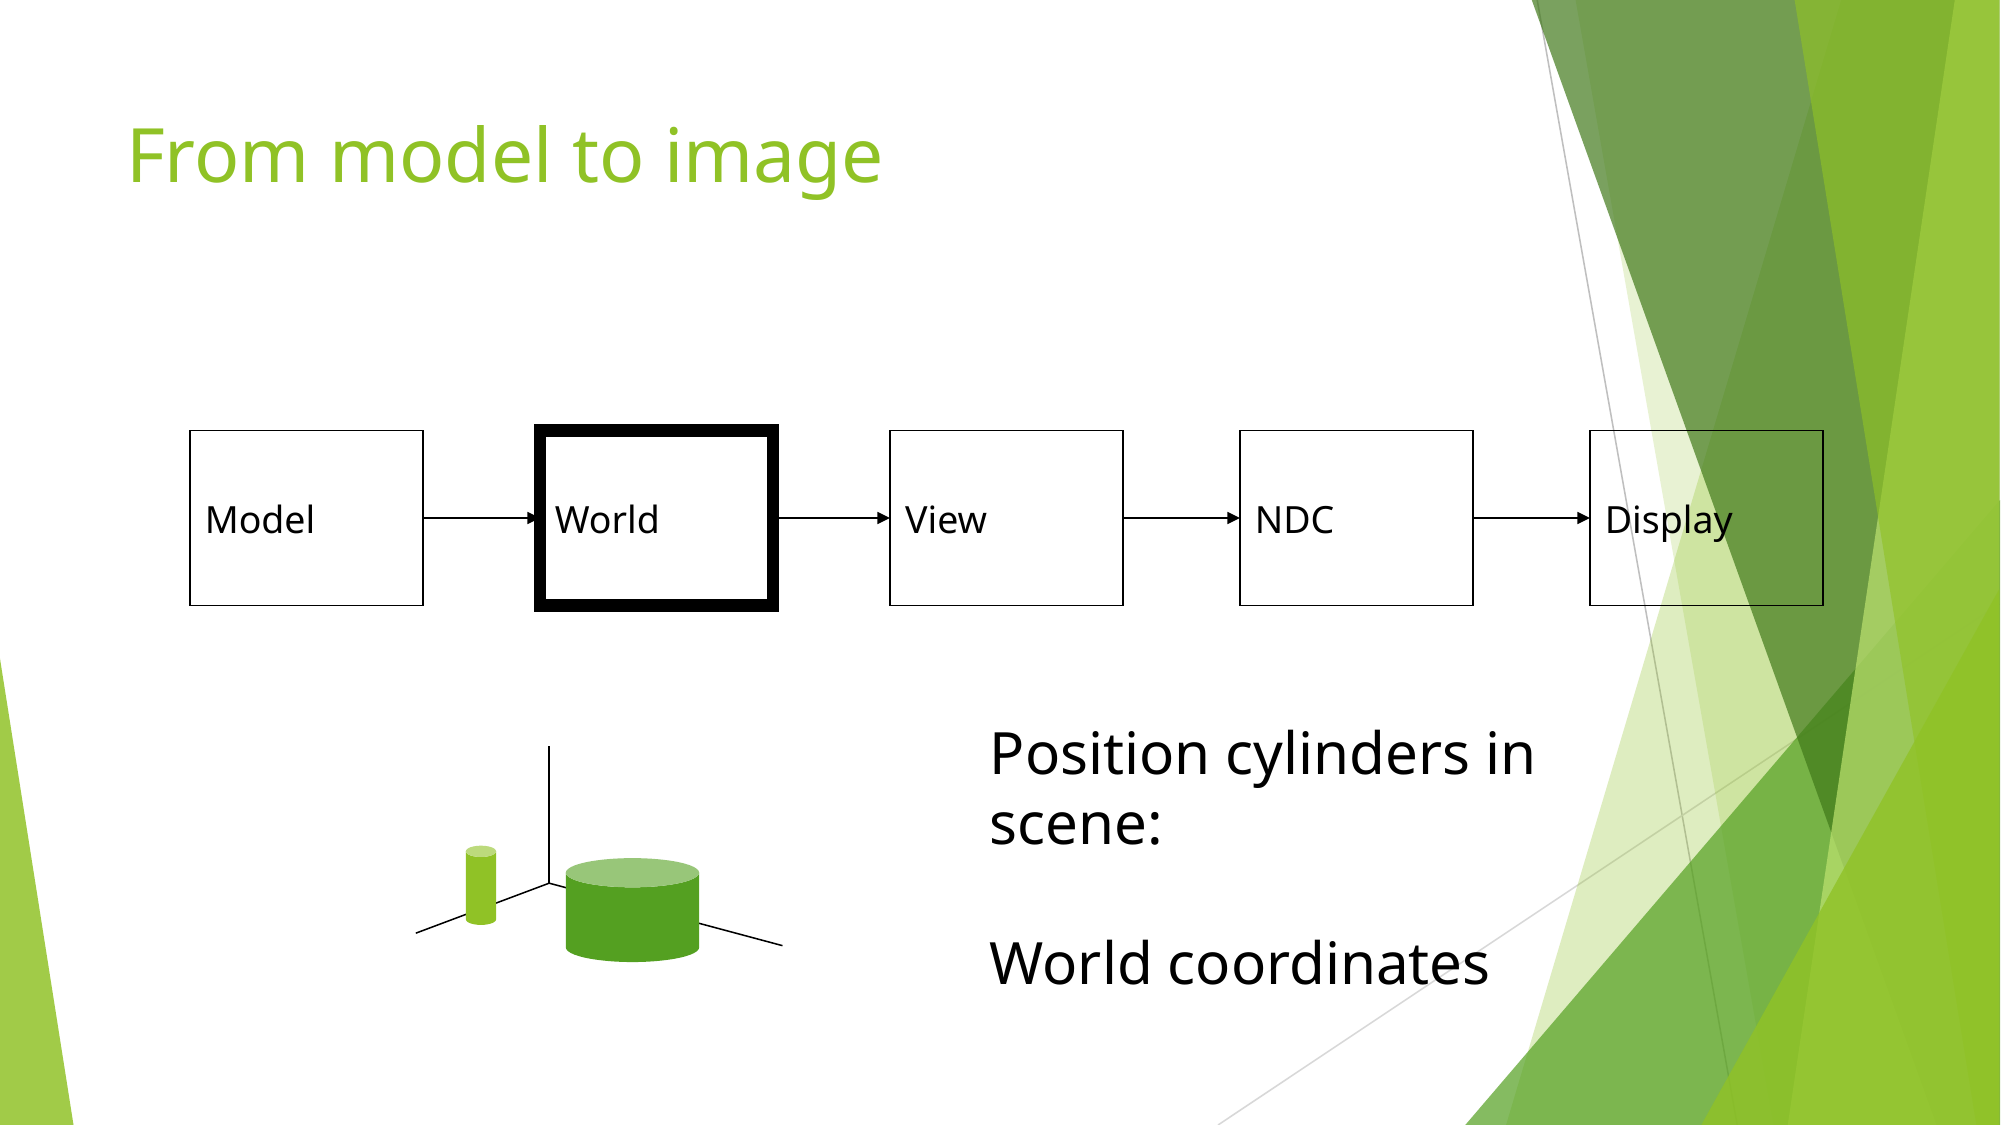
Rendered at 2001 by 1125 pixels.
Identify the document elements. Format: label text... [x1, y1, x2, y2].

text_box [189, 430, 1824, 606]
text_box Position cylinders in scene: World coordinates [974, 709, 1618, 1004]
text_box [415, 745, 783, 963]
title From model to image [111, 99, 1522, 317]
